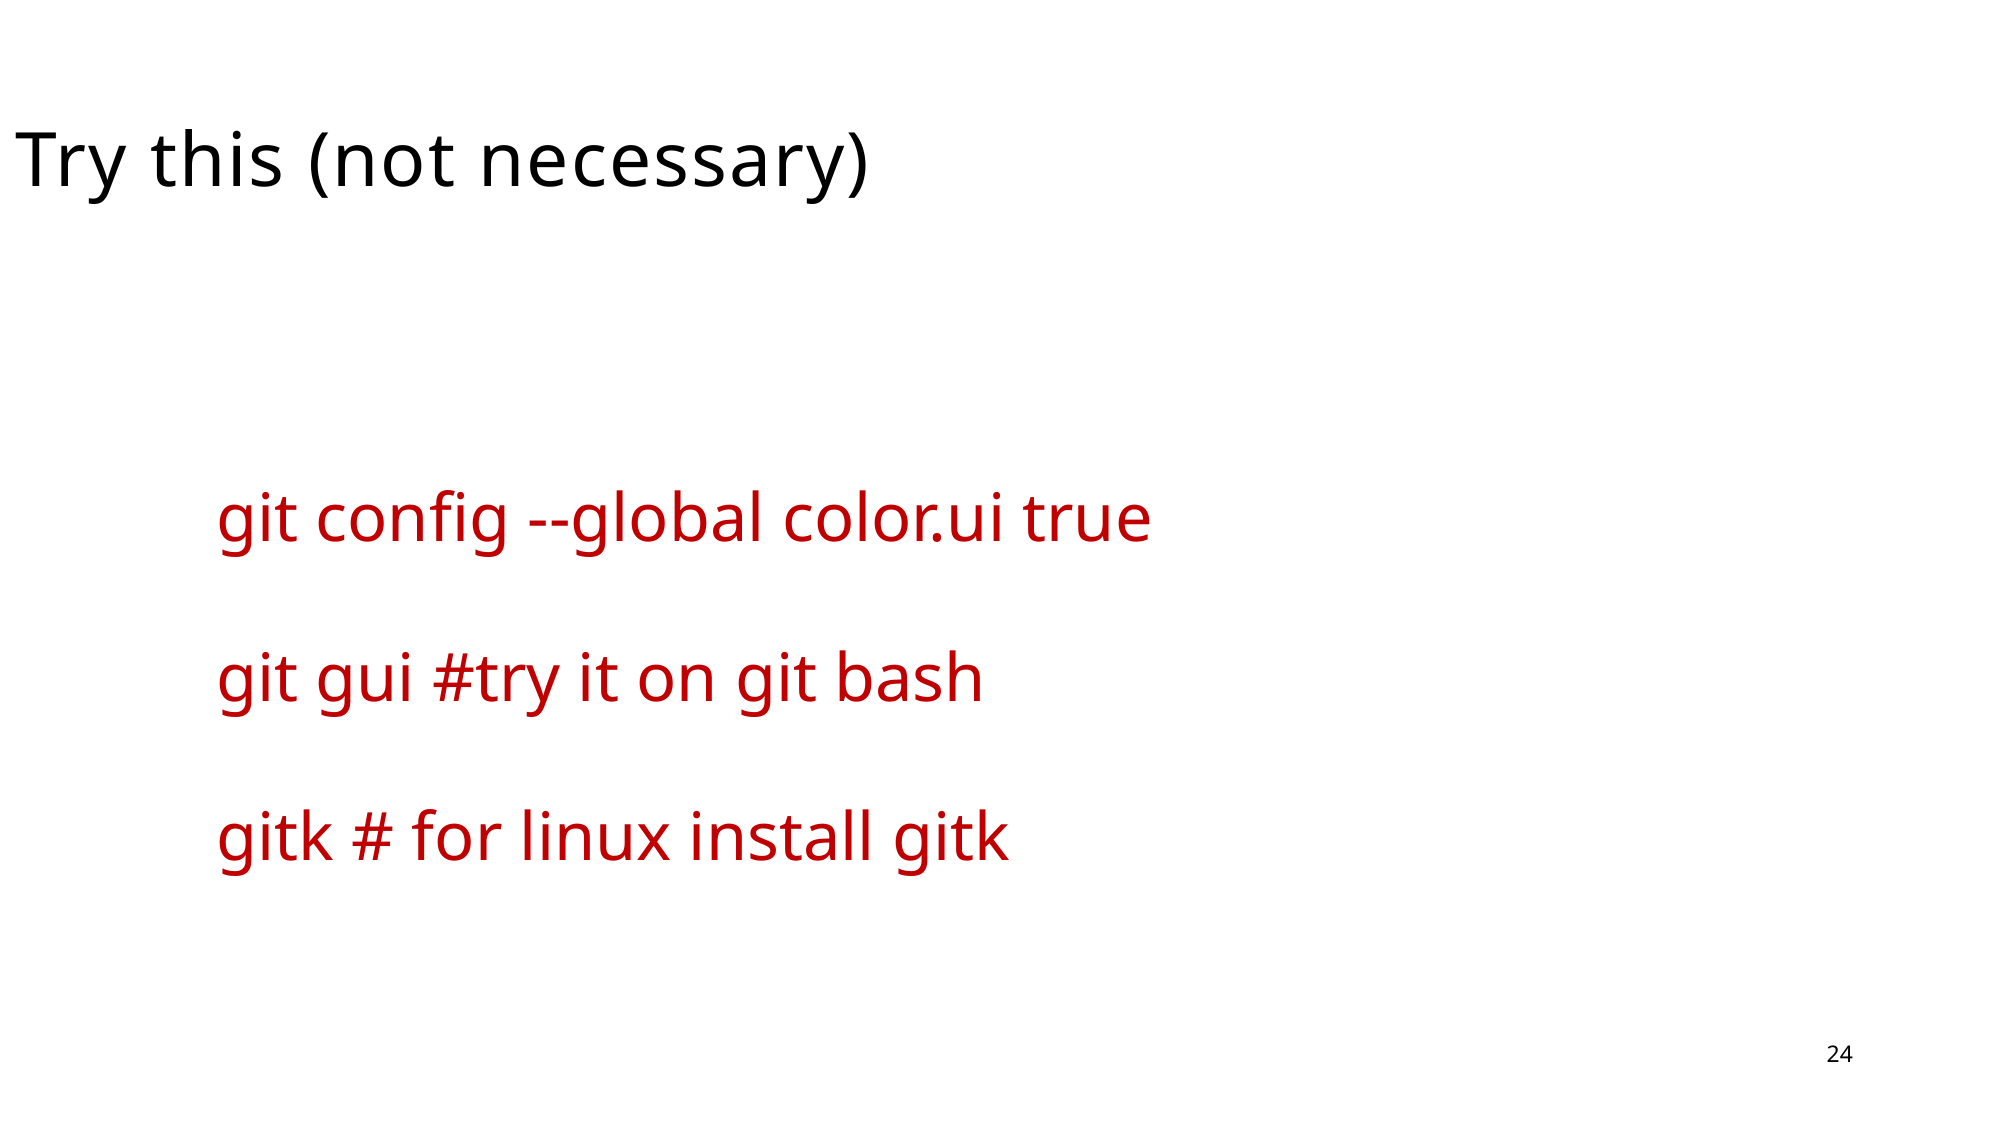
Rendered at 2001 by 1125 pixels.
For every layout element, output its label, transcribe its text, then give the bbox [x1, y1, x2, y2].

text_box git config --global color.ui true git gui #try it on git bash gitk # for linux install gitk [201, 466, 1569, 882]
title Try this (not necessary) [0, 54, 1466, 210]
slide_number 24 [1766, 1031, 1868, 1092]
